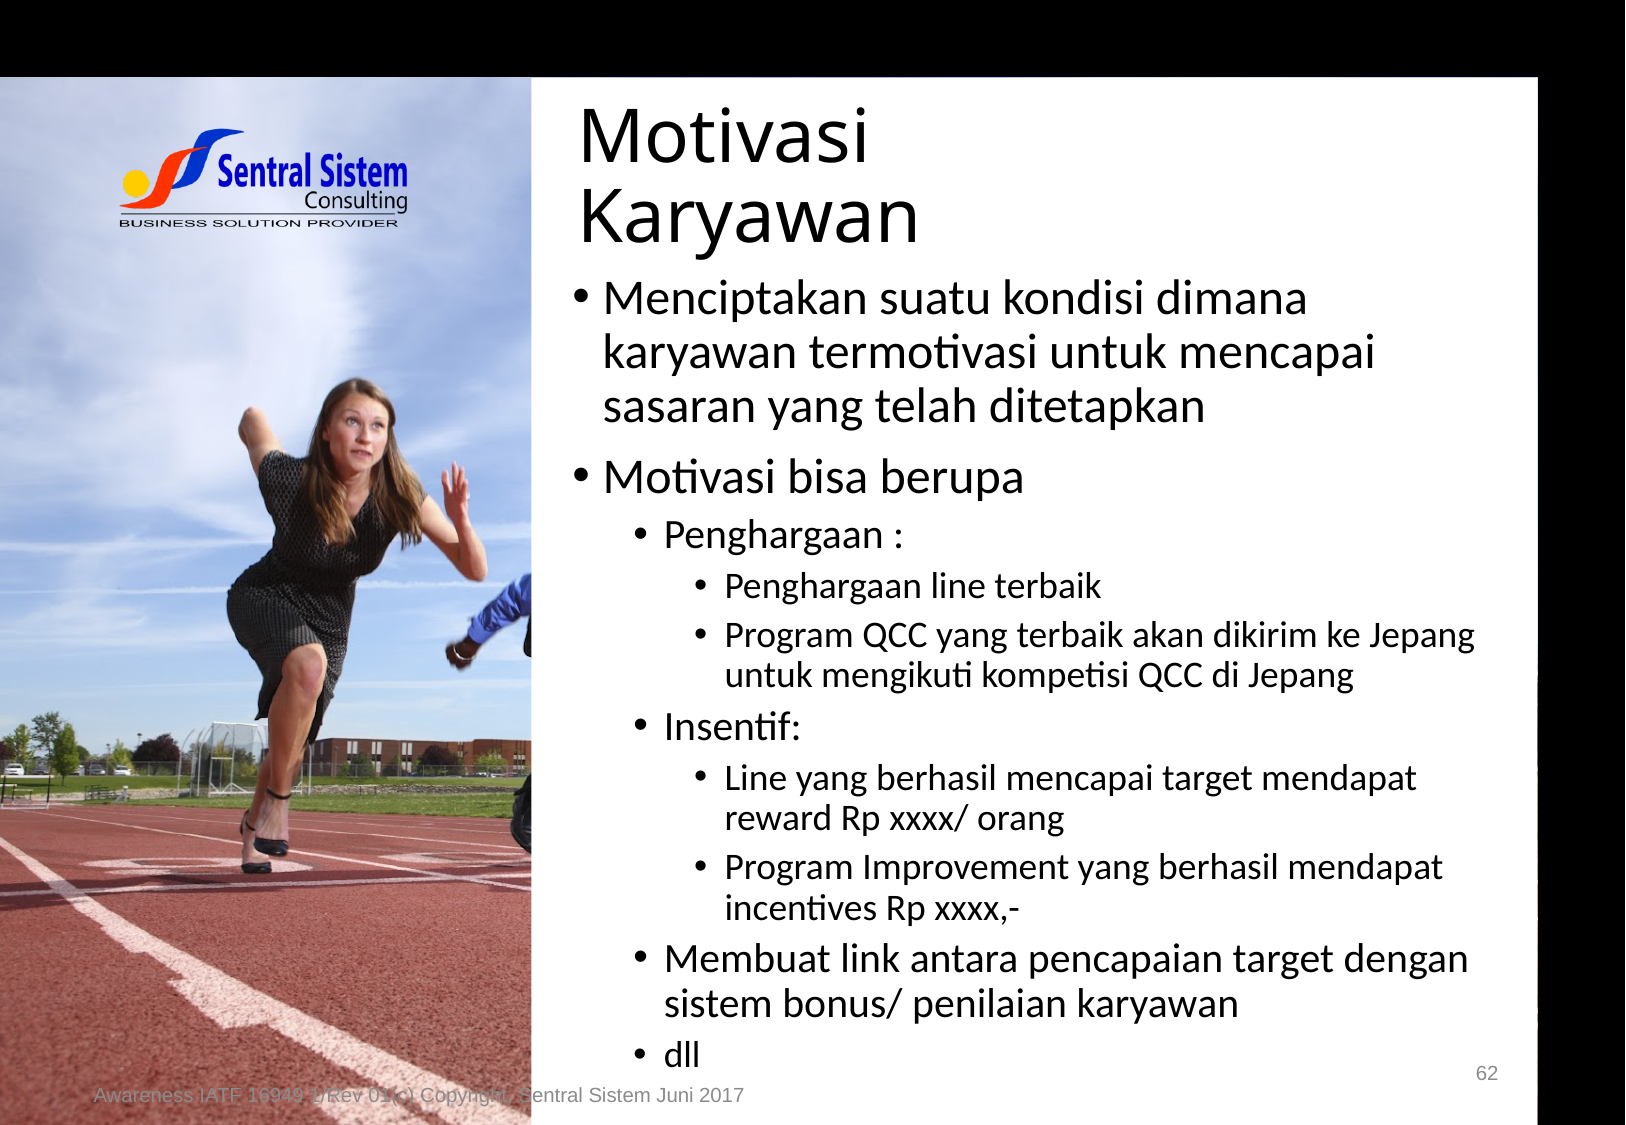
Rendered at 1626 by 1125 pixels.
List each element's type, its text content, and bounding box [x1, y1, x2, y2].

title Motivasi Karyawan [562, 70, 1175, 77]
picture [0, 77, 1538, 1125]
